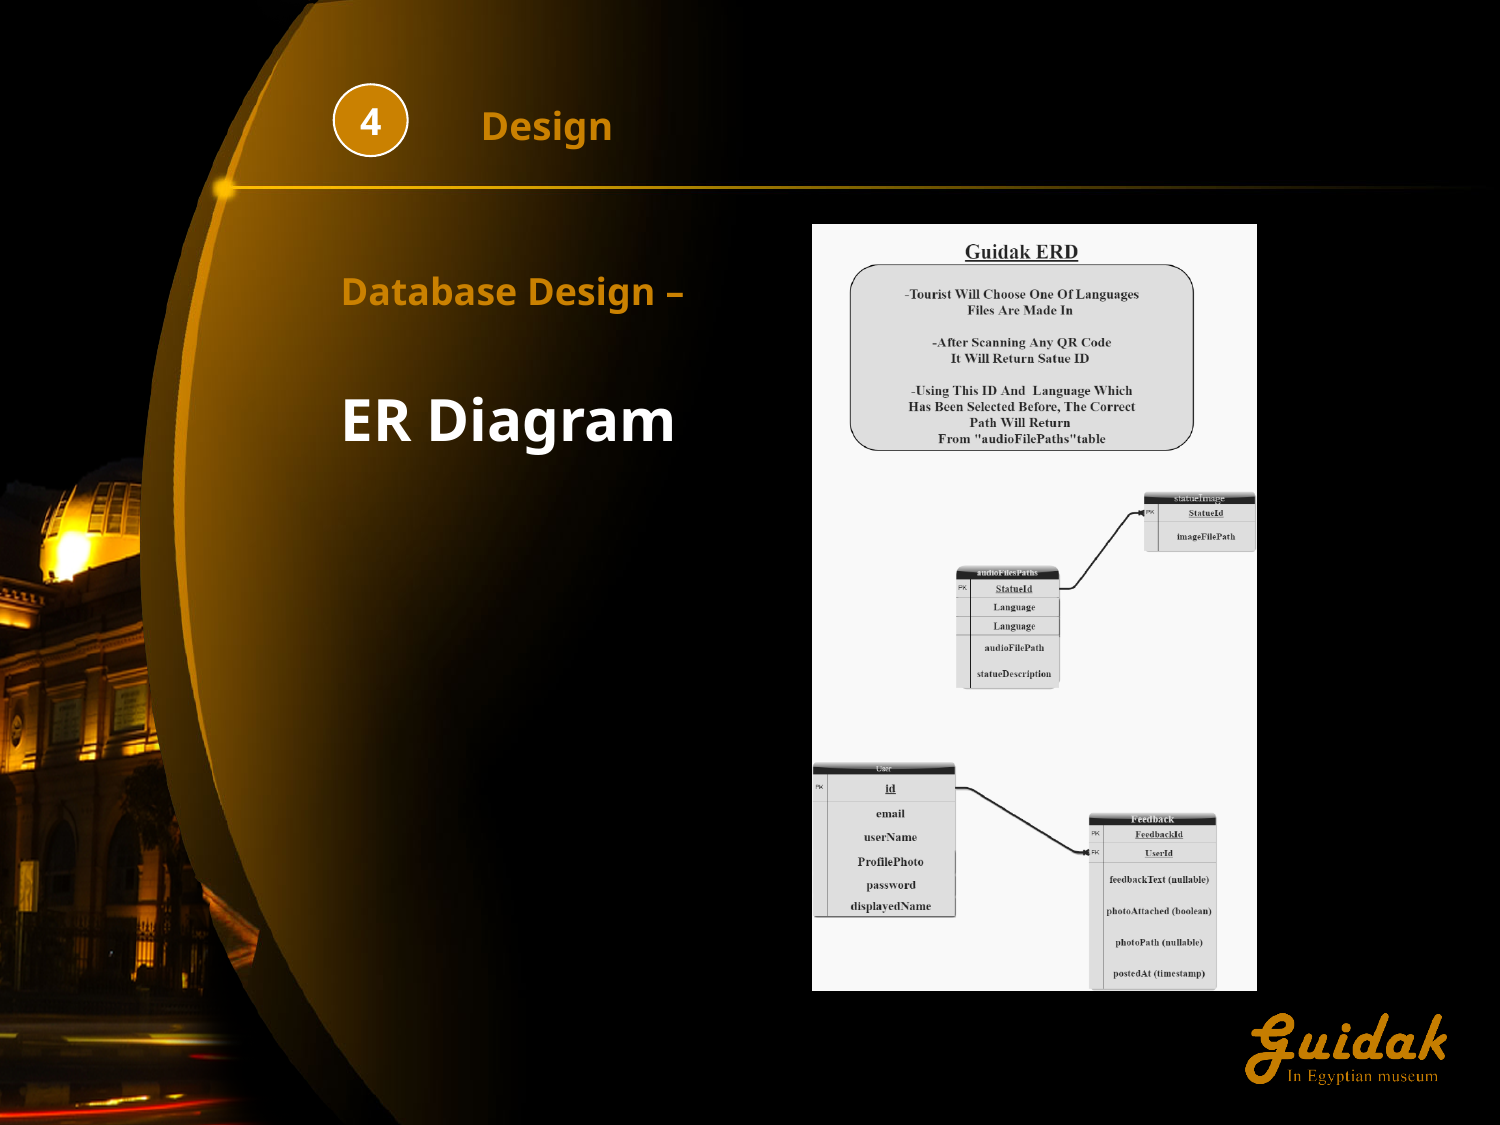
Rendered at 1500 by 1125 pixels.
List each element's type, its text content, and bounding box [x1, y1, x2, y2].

text_box Database Design – ER Diagram [325, 215, 710, 461]
text_box 4 [332, 83, 402, 158]
picture [0, 0, 1500, 1125]
text_box Design [391, 99, 703, 157]
